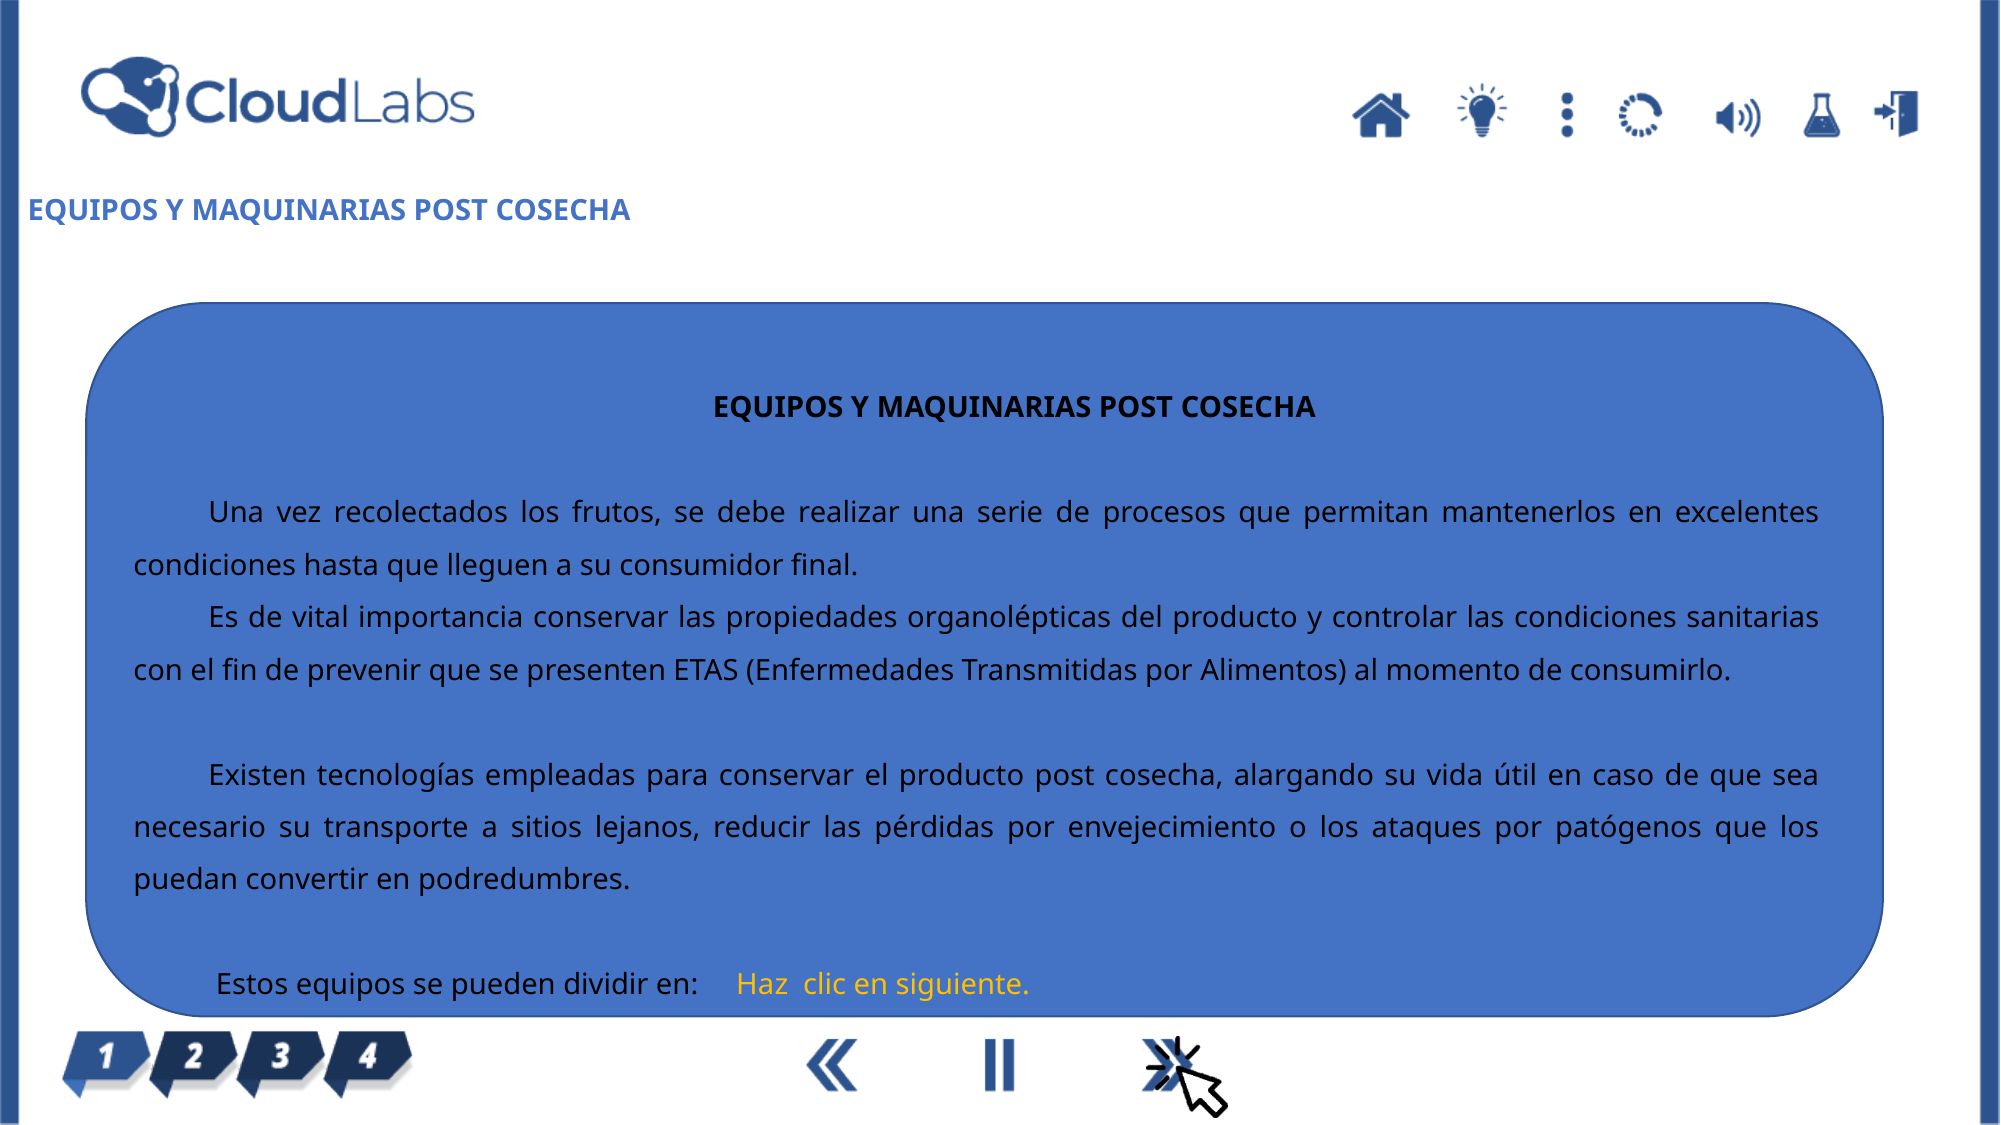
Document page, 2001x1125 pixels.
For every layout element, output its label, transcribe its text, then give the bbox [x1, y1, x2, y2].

text_box EQUIPOS Y MAQUINARIAS POST COSECHA [12, 148, 646, 314]
text_box [85, 302, 1884, 994]
text_box EQUIPOS Y MAQUINARIAS POST COSECHA Una vez recolectados los frutos, se debe realizar una serie de procesos que permitan mantenerlos en excelentes condiciones hasta que lleguen a su consumidor final. Es de vital importancia conservar las propiedades organolépticas del producto y controlar las condiciones sanitarias con el fin de prevenir que se presenten ETAS (Enfermedades Transmitidas por Alimentos) al momento de consumirlo. Existen tecnologías empleadas para conservar el producto post cosecha, alargando su vida útil en caso de que sea necesario su transporte a sitios lejanos, reducir las pérdidas por envejecimiento o los ataques por patógenos que los puedan convertir en podredumbres. Estos equipos se pueden dividir en: Haz clic en siguiente. [118, 363, 1836, 1061]
picture [0, 0, 2000, 1125]
